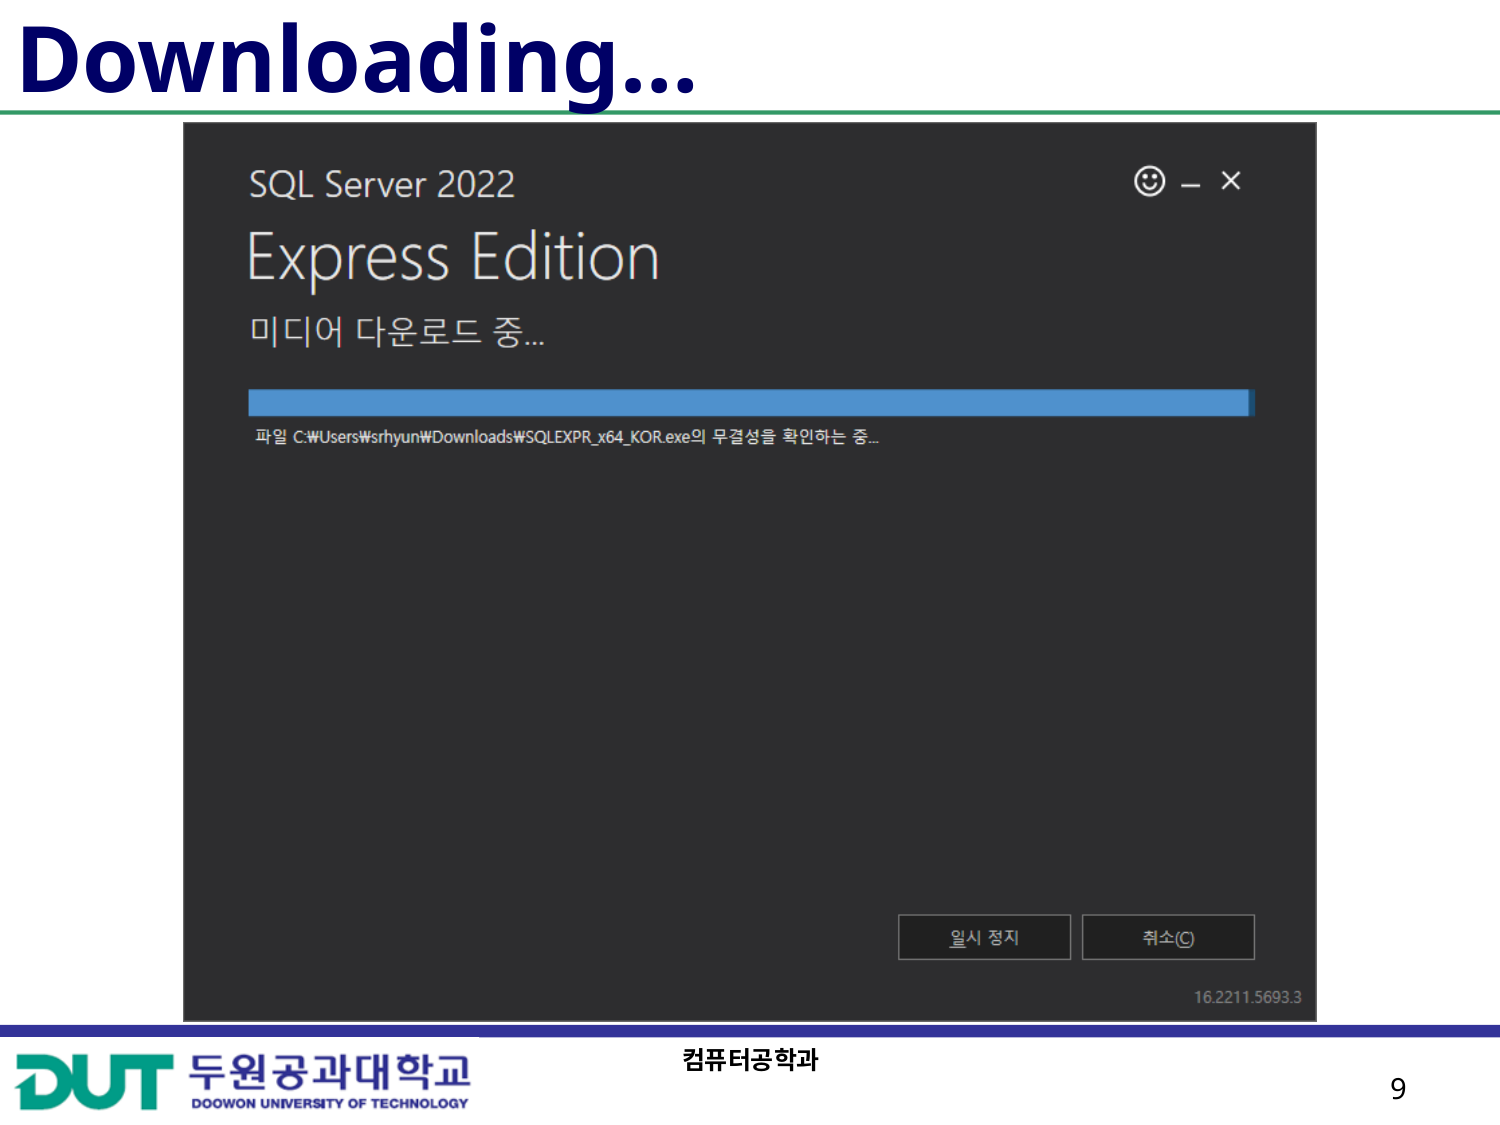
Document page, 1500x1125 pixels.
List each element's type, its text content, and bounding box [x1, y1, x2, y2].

picture [182, 122, 1318, 1022]
picture [0, 1037, 479, 1125]
title Downloading… [0, 0, 1500, 113]
